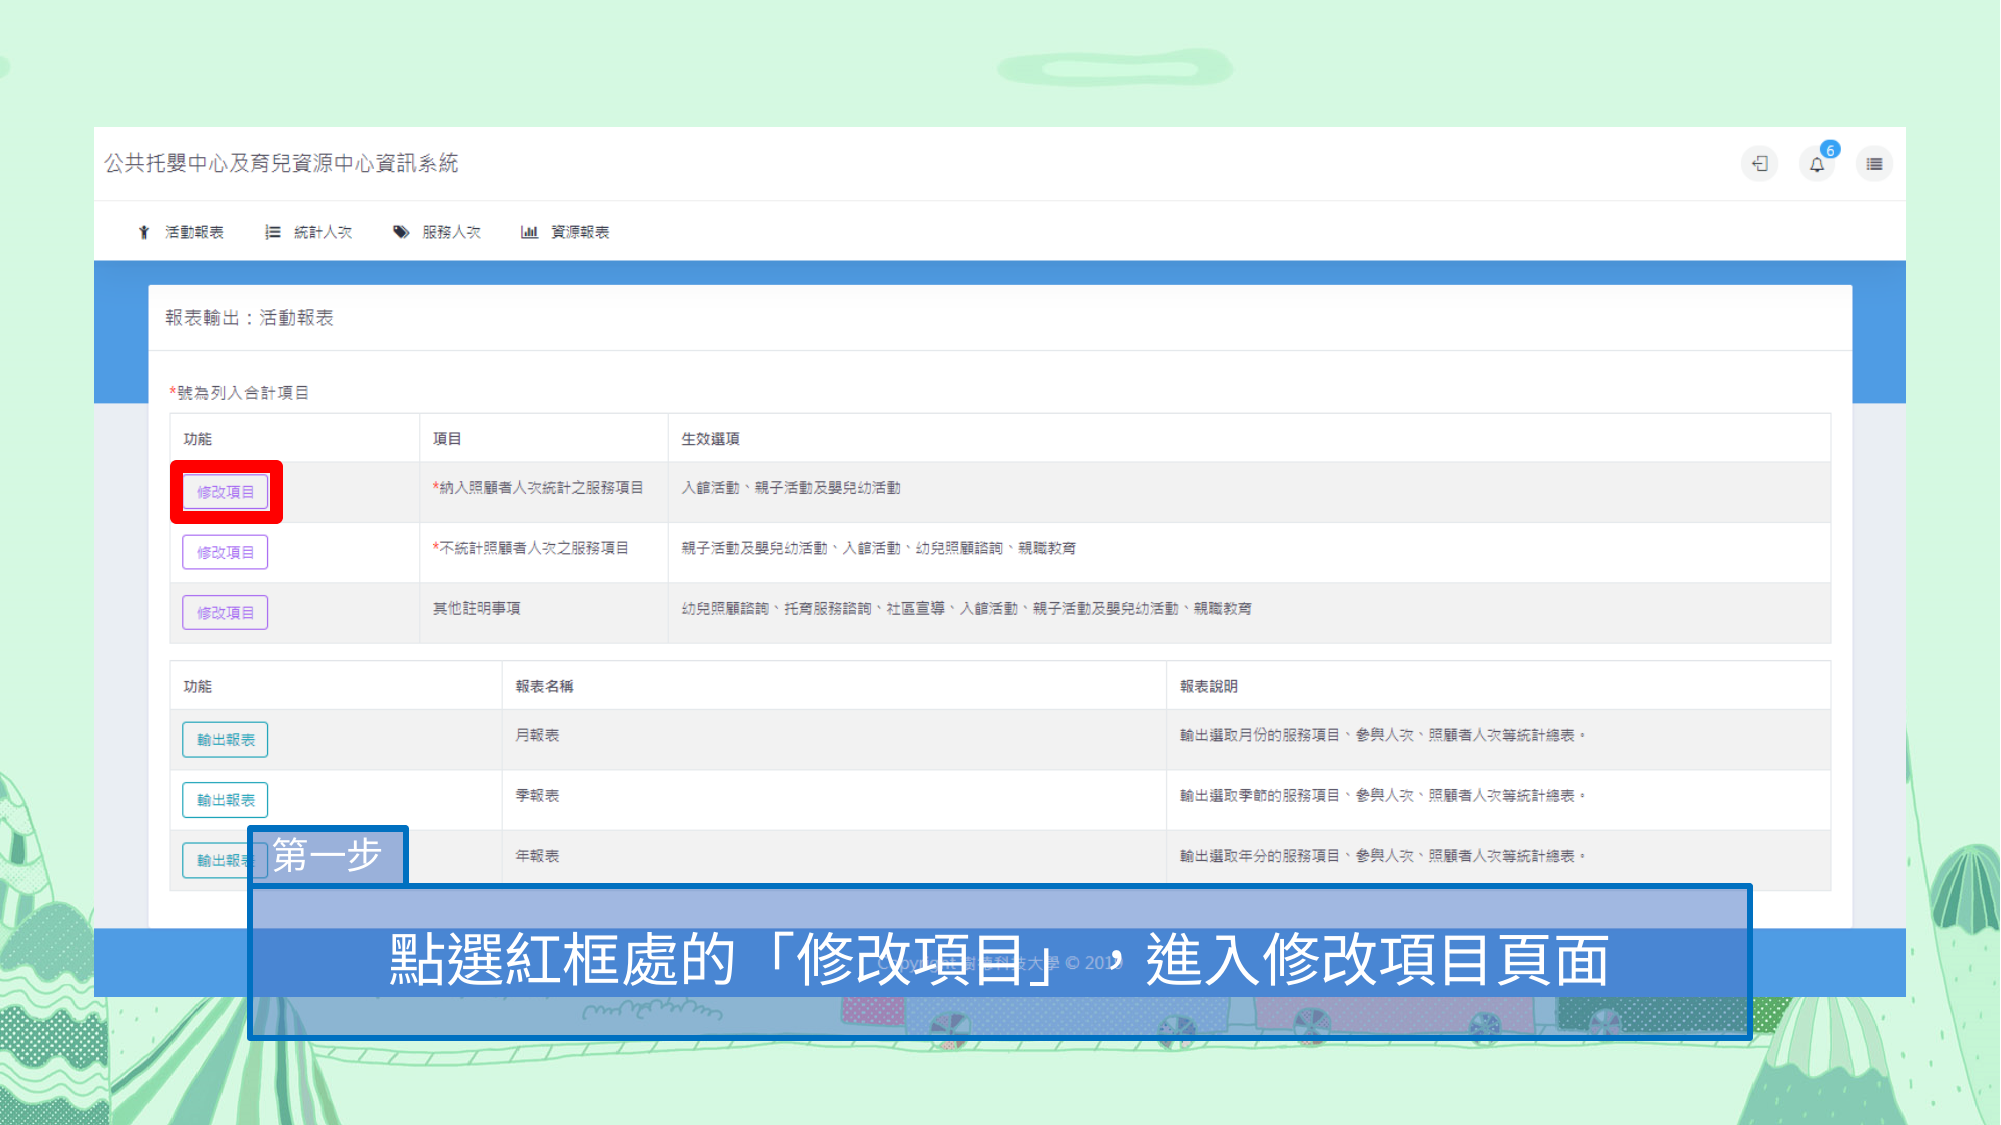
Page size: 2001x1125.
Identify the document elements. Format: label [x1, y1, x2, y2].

text_box [0, 0, 2000, 1125]
picture [94, 127, 1906, 997]
text_box [249, 828, 1750, 1039]
